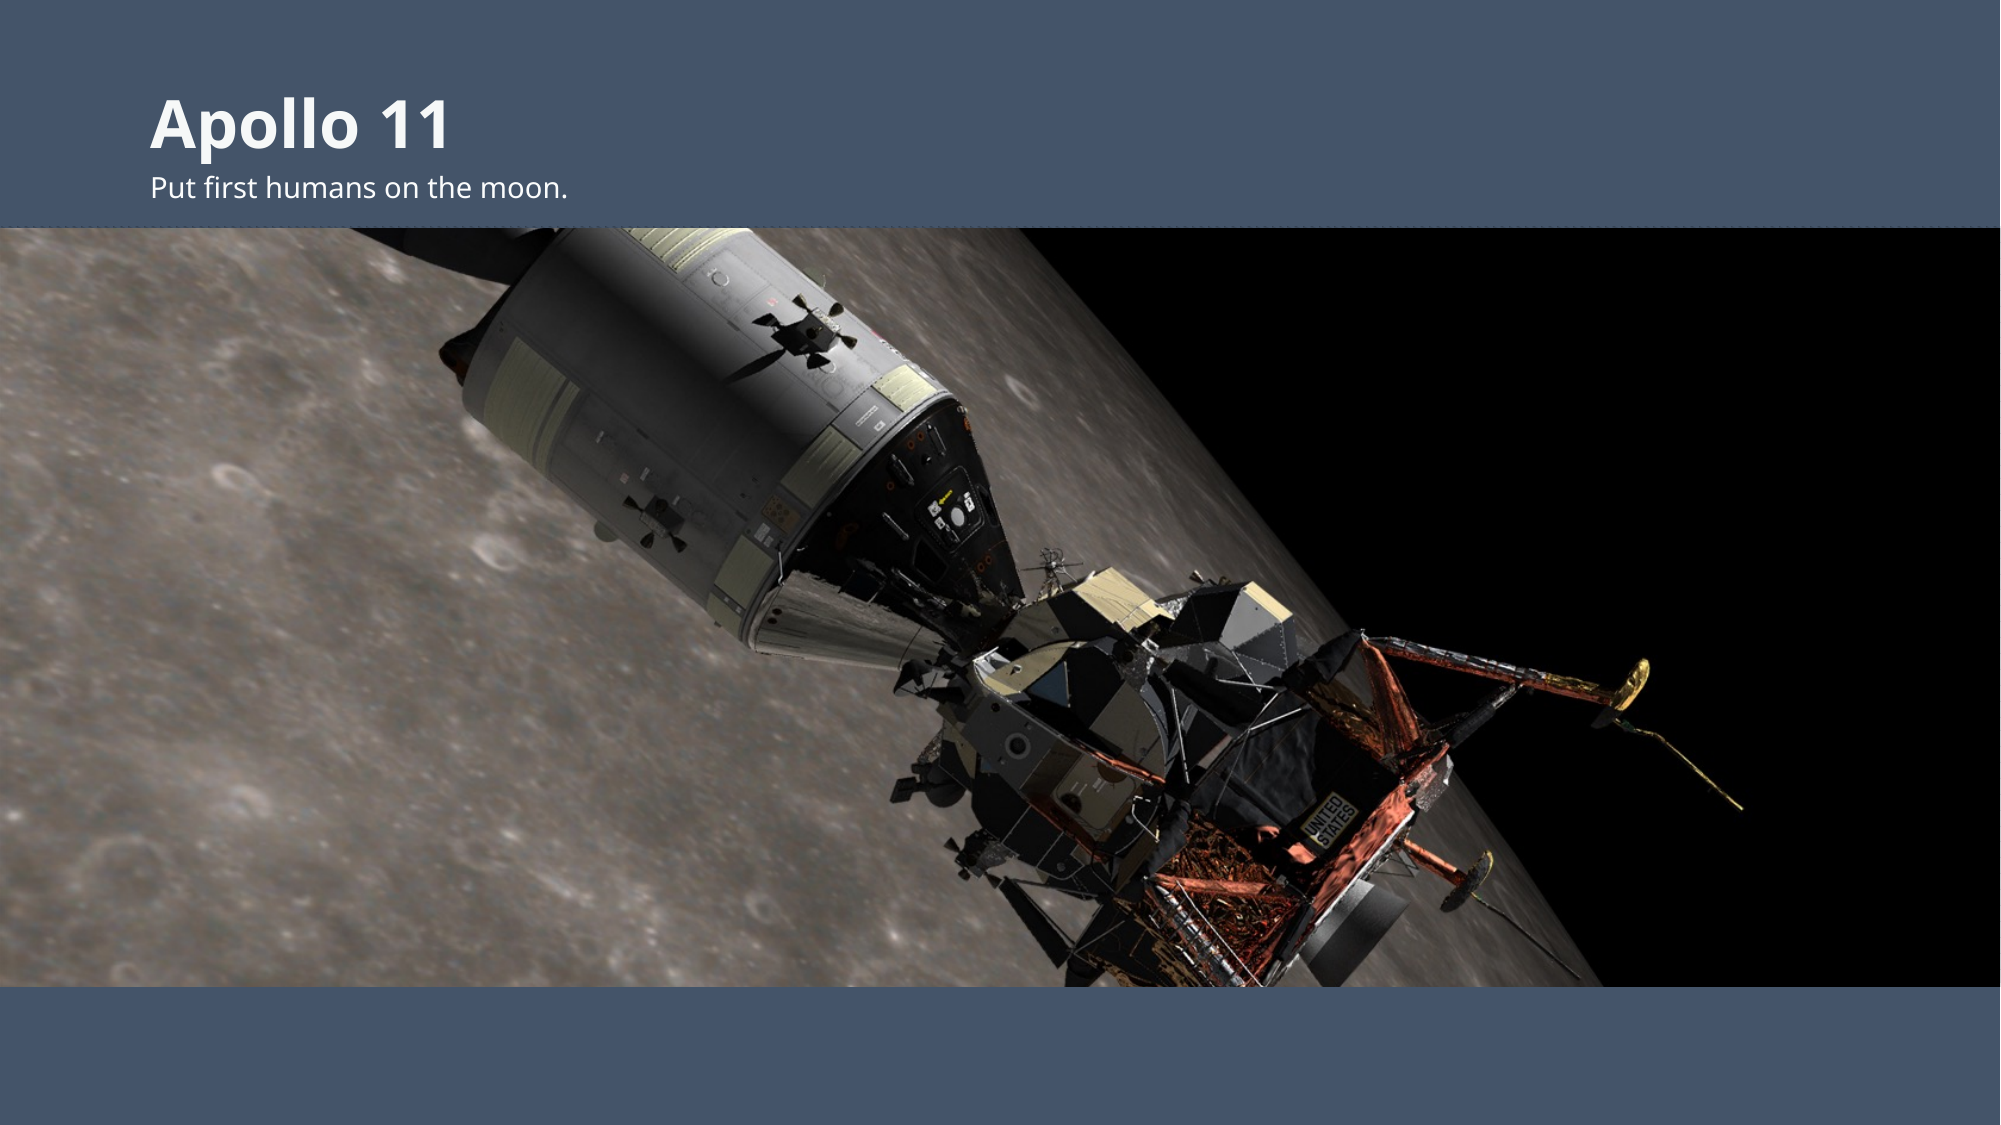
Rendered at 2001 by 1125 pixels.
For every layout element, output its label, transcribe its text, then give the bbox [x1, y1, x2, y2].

list Put first humans on the moon. [149, 173, 1851, 226]
title Apollo 11 [149, 59, 1851, 173]
picture [0, 228, 2001, 987]
